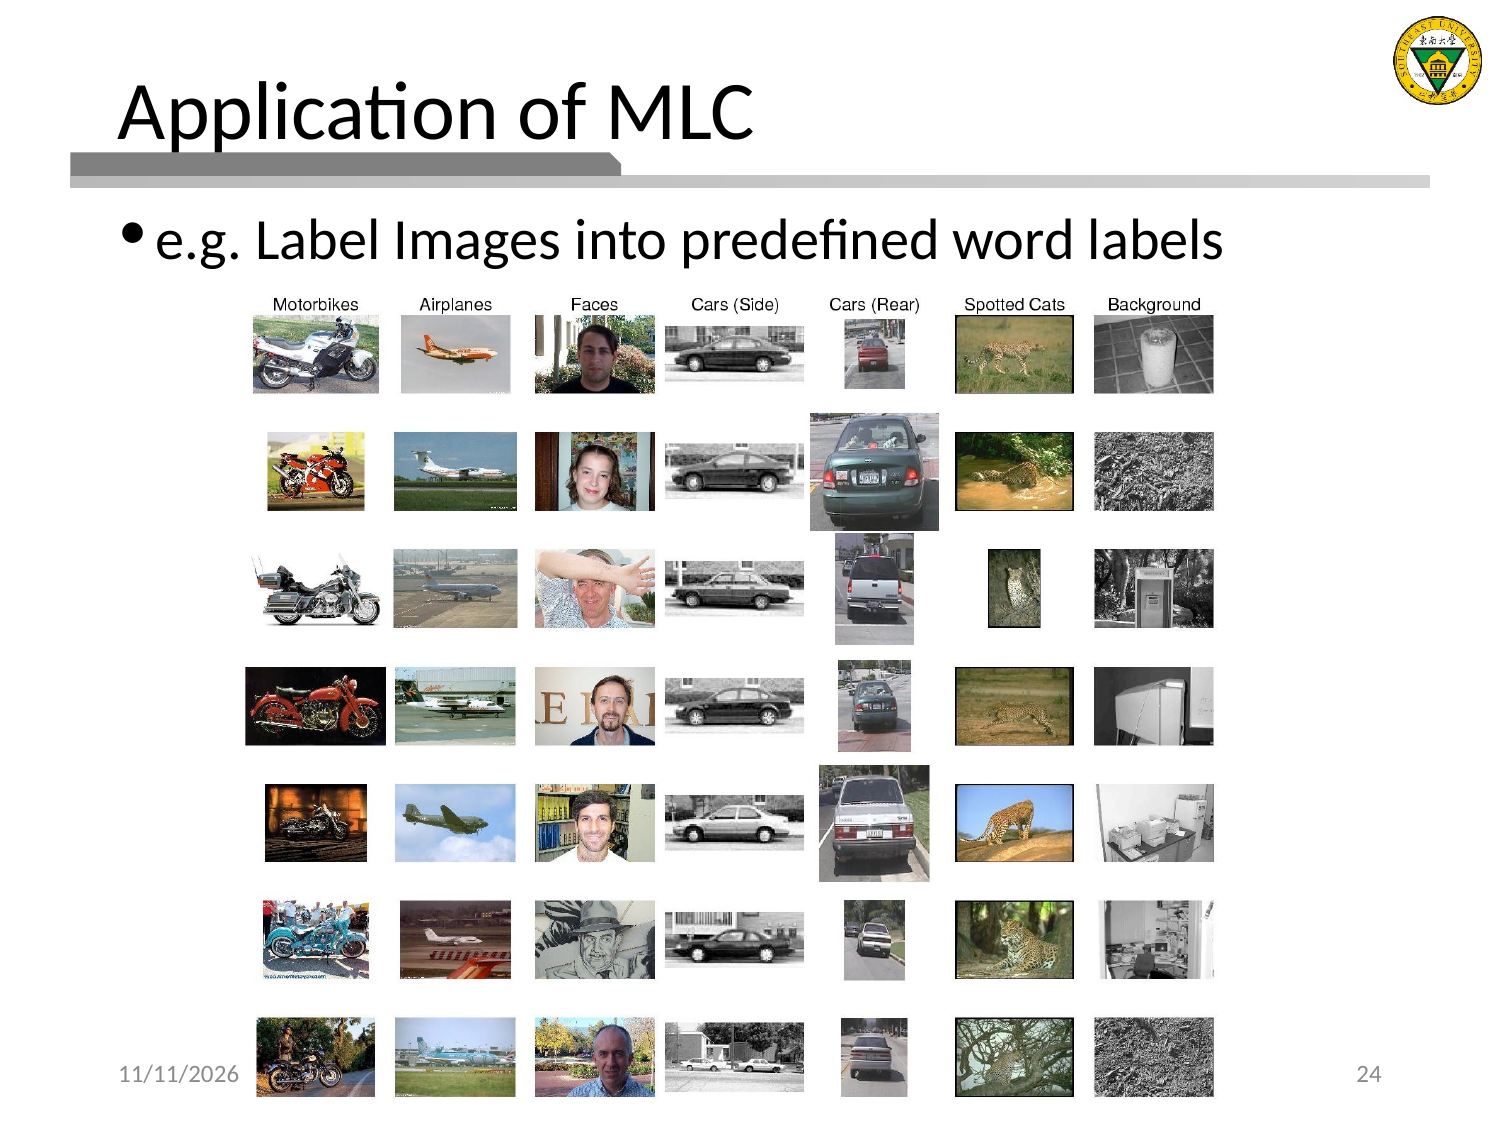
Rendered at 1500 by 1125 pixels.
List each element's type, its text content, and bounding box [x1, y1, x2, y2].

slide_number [103, 1042, 245, 1103]
list e.g. Label Images into predefined word labels [103, 207, 1397, 956]
picture [1393, 16, 1482, 105]
text_box [245, 290, 1219, 1114]
slide_number 24 [1219, 1042, 1397, 1103]
title Application of MLC [103, 59, 1361, 156]
